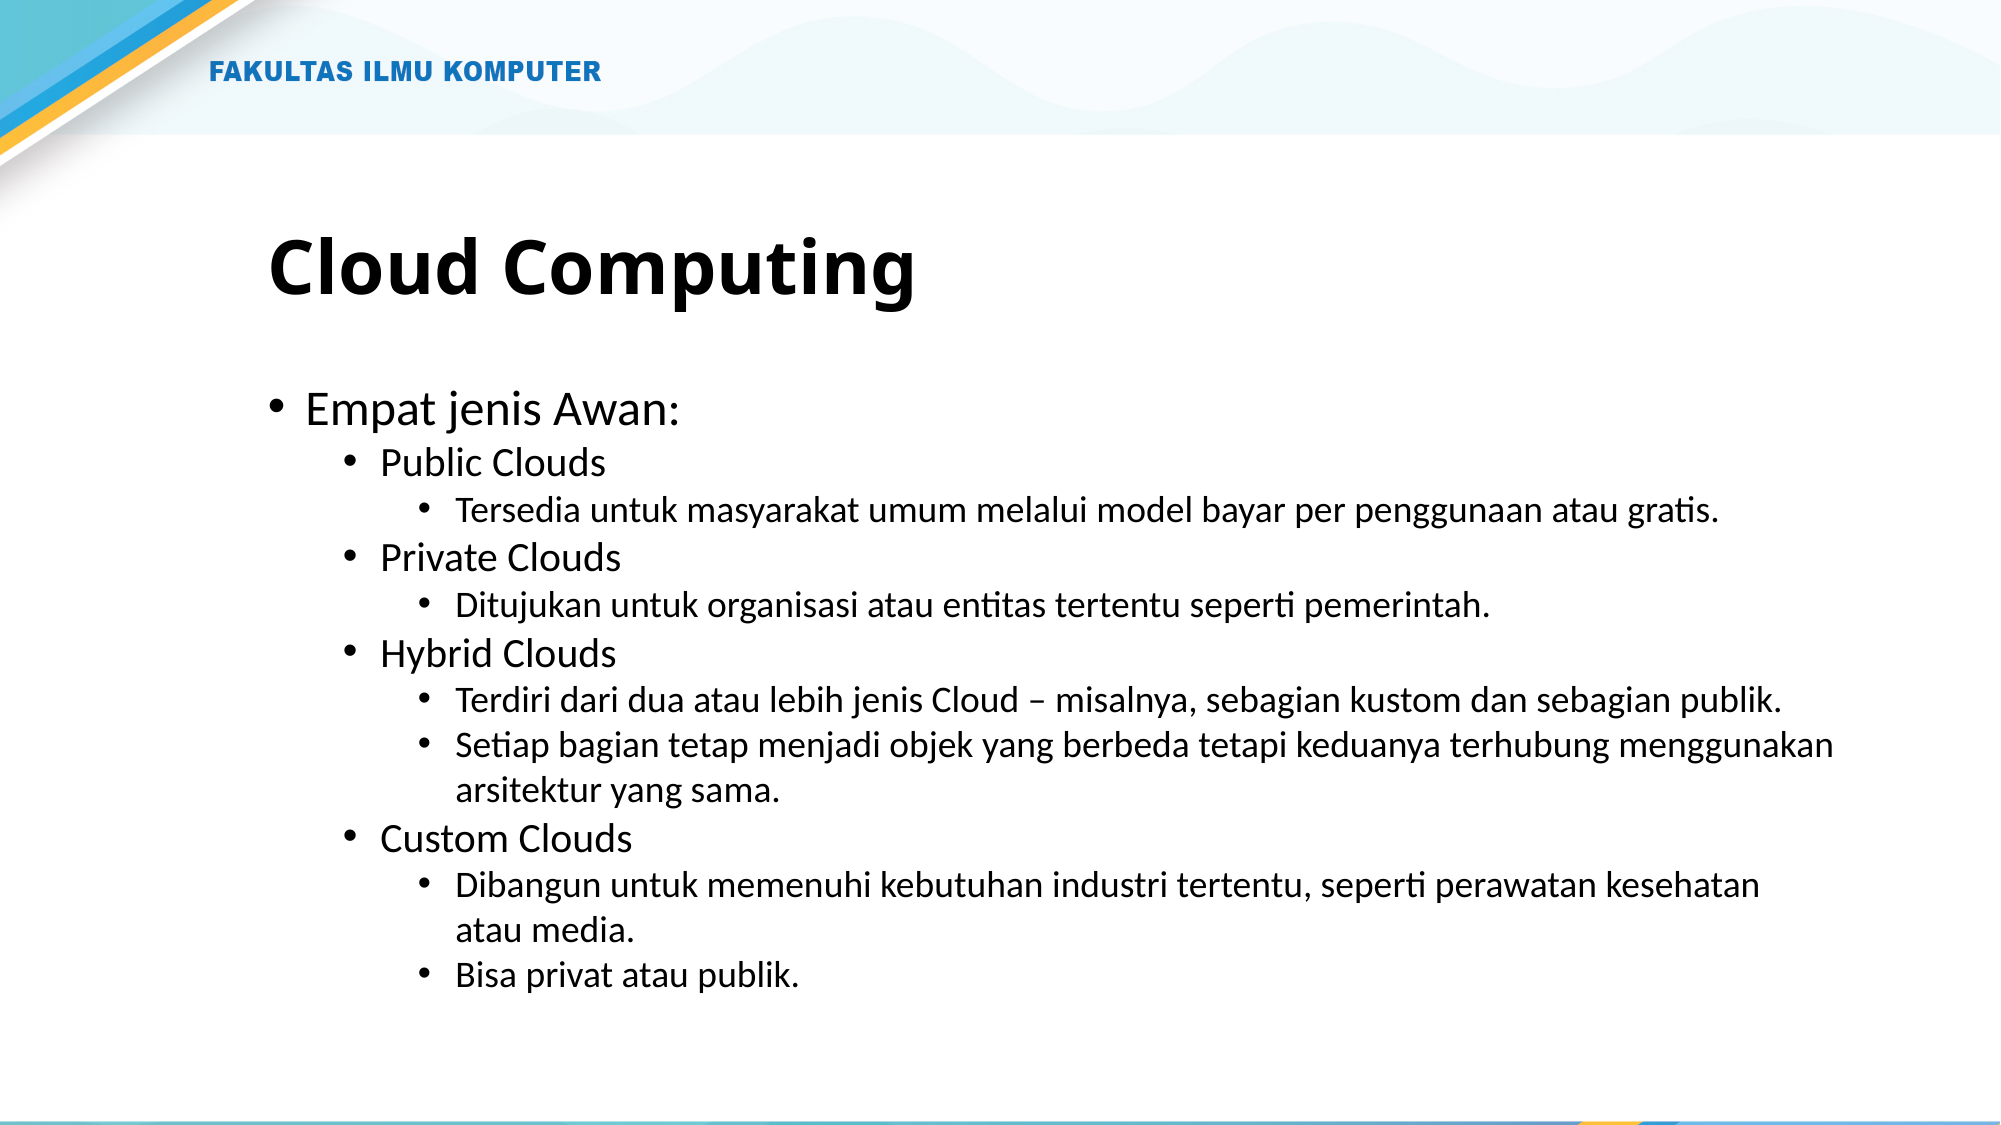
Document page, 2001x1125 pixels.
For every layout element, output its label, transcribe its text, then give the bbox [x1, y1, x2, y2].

title Cloud Computing [252, 204, 1852, 337]
list Empat jenis Awan: Public Clouds Tersedia untuk masyarakat umum melalui model bayar per penggunaan atau gratis. Private Clouds Ditujukan untuk organisasi atau entitas tertentu seperti pemerintah. Hybrid Clouds Terdiri dari dua atau lebih jenis Cloud – misalnya, sebagian kustom dan sebagian publik. Setiap bagian tetap menjadi objek yang berbeda tetapi keduanya terhubung menggunakan arsitektur yang sama. Custom Clouds Dibangun untuk memenuhi kebutuhan industri tertentu, seperti perawatan kesehatan atau media. Bisa privat atau publik. [252, 367, 1852, 1019]
picture [0, 0, 2000, 1125]
